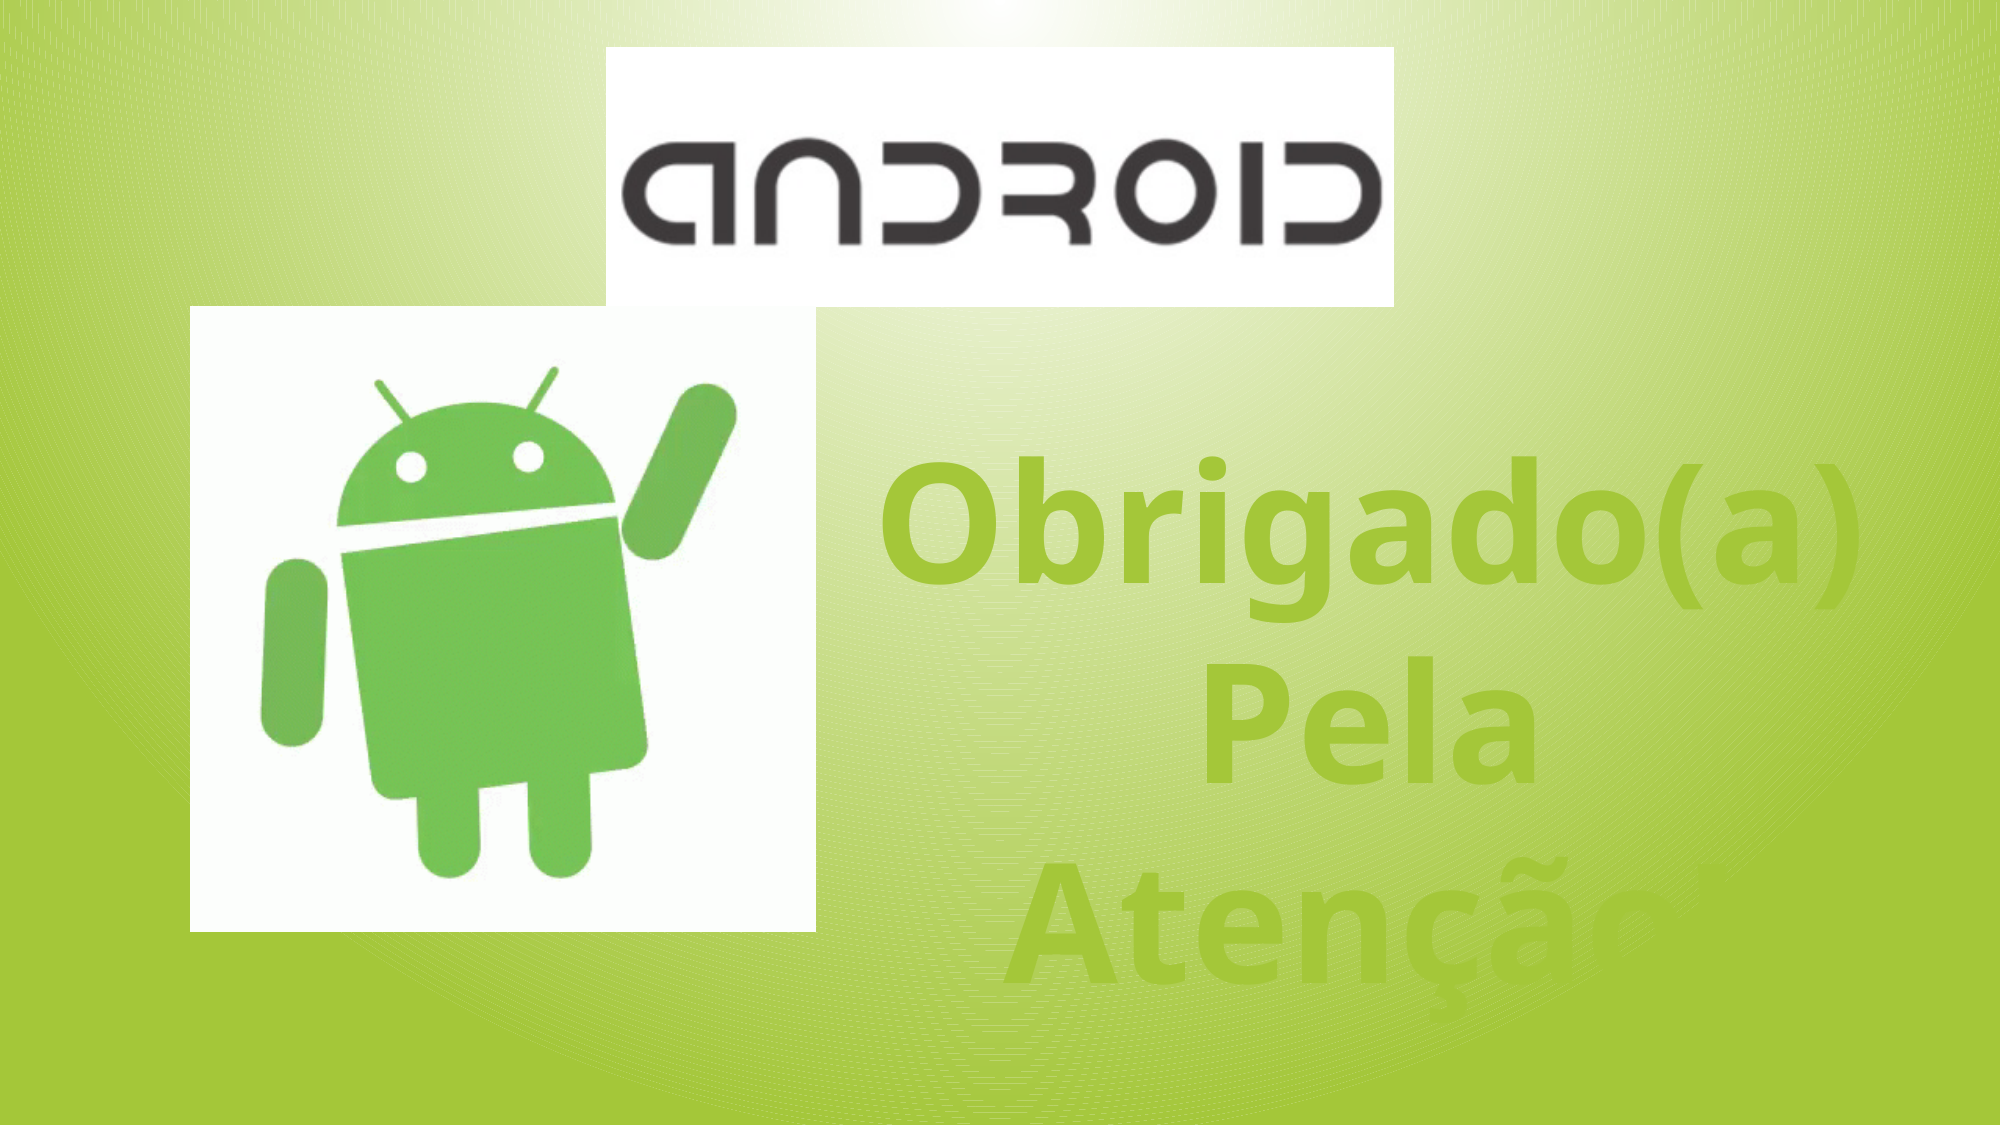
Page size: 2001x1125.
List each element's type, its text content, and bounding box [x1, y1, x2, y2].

picture [190, 47, 1394, 932]
text_box Obrigado(a) Pela Atenção! [815, 409, 1925, 1024]
